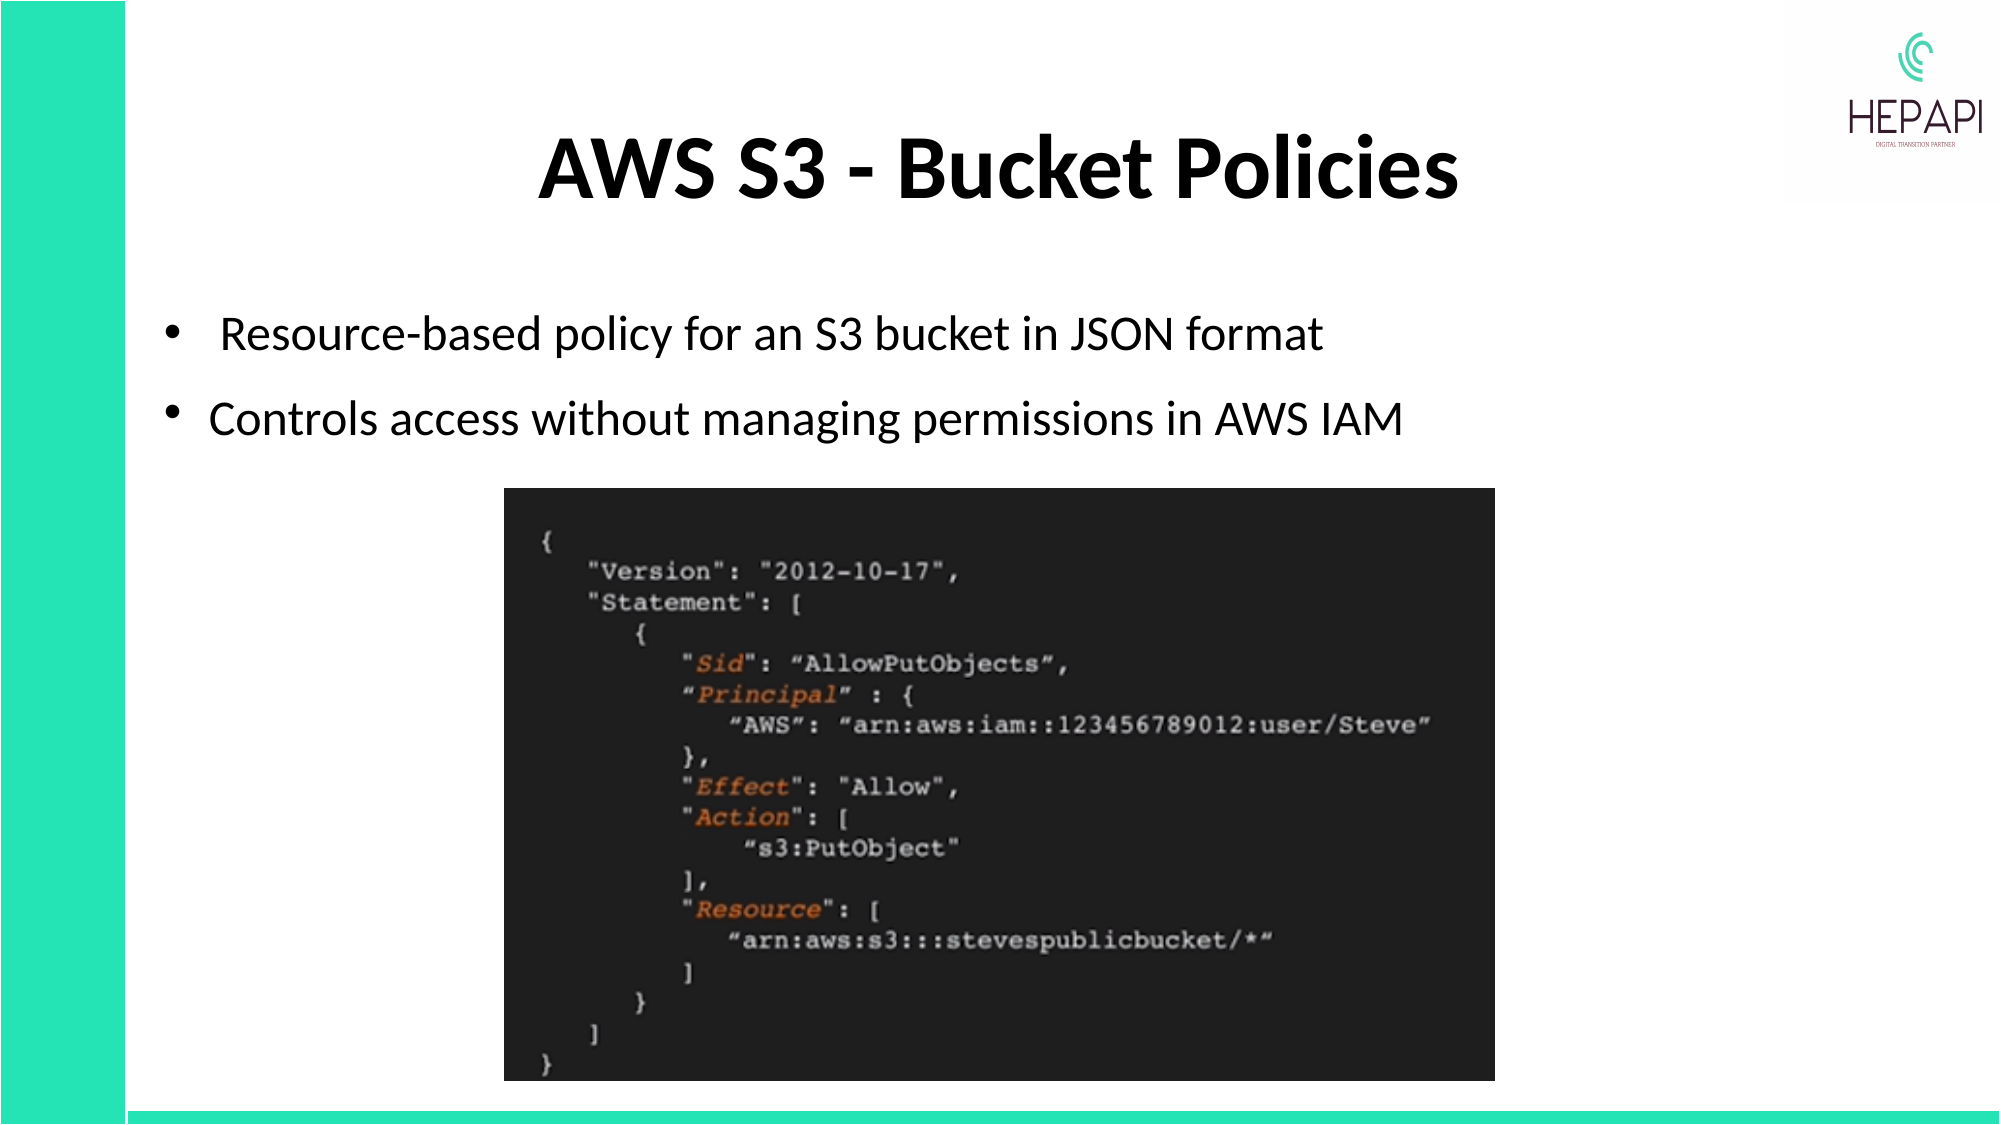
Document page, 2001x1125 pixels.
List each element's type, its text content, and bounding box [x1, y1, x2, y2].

text_box [0, 0, 127, 1125]
list Resource-based policy for an S3 bucket in JSON format Controls access without managing permissions in AWS IAM [136, 298, 1976, 518]
title AWS S3 - Bucket Policies [136, 59, 1863, 278]
picture [504, 488, 1496, 1081]
picture [1784, 0, 2000, 201]
text_box [126, 1109, 2000, 1125]
